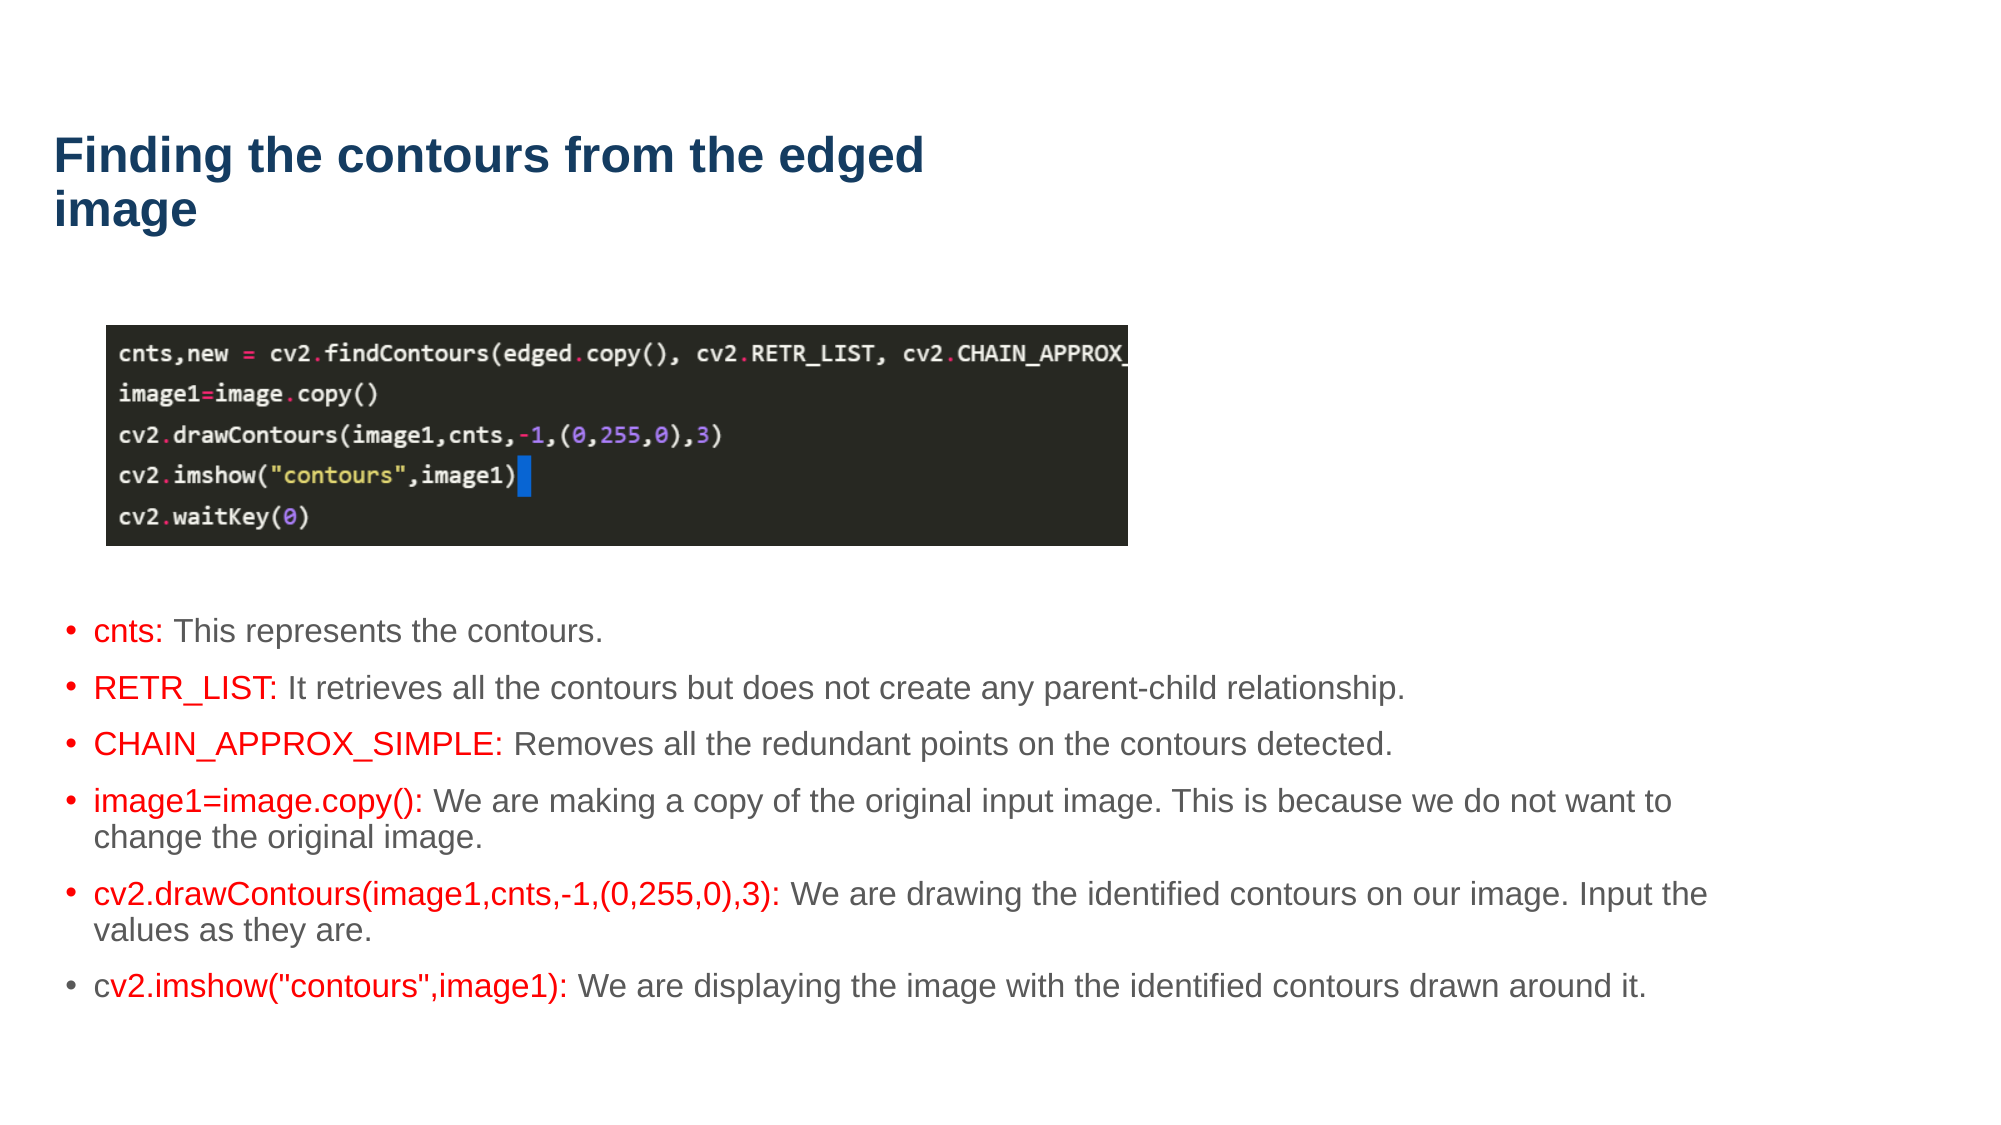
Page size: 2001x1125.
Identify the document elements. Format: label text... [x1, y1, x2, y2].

title Finding the contours from the edged image [38, 97, 1005, 245]
picture [106, 325, 1128, 546]
list cnts: This represents the contours. RETR_LIST: It retrieves all the contours but does not create any parent-child relationship. CHAIN_APPROX_SIMPLE: Removes all the redundant points on the contours detected. image1=image.copy(): We are making a copy of the original input image. This is because we do not want to change the original image. cv2.drawContours(image1,cnts,-1,(0,255,0),3): We are drawing the identified contours on our image. Input the values as they are. cv2.imshow("contours",image1): We are displaying the image with the identified contours drawn around it. [50, 606, 1748, 1125]
